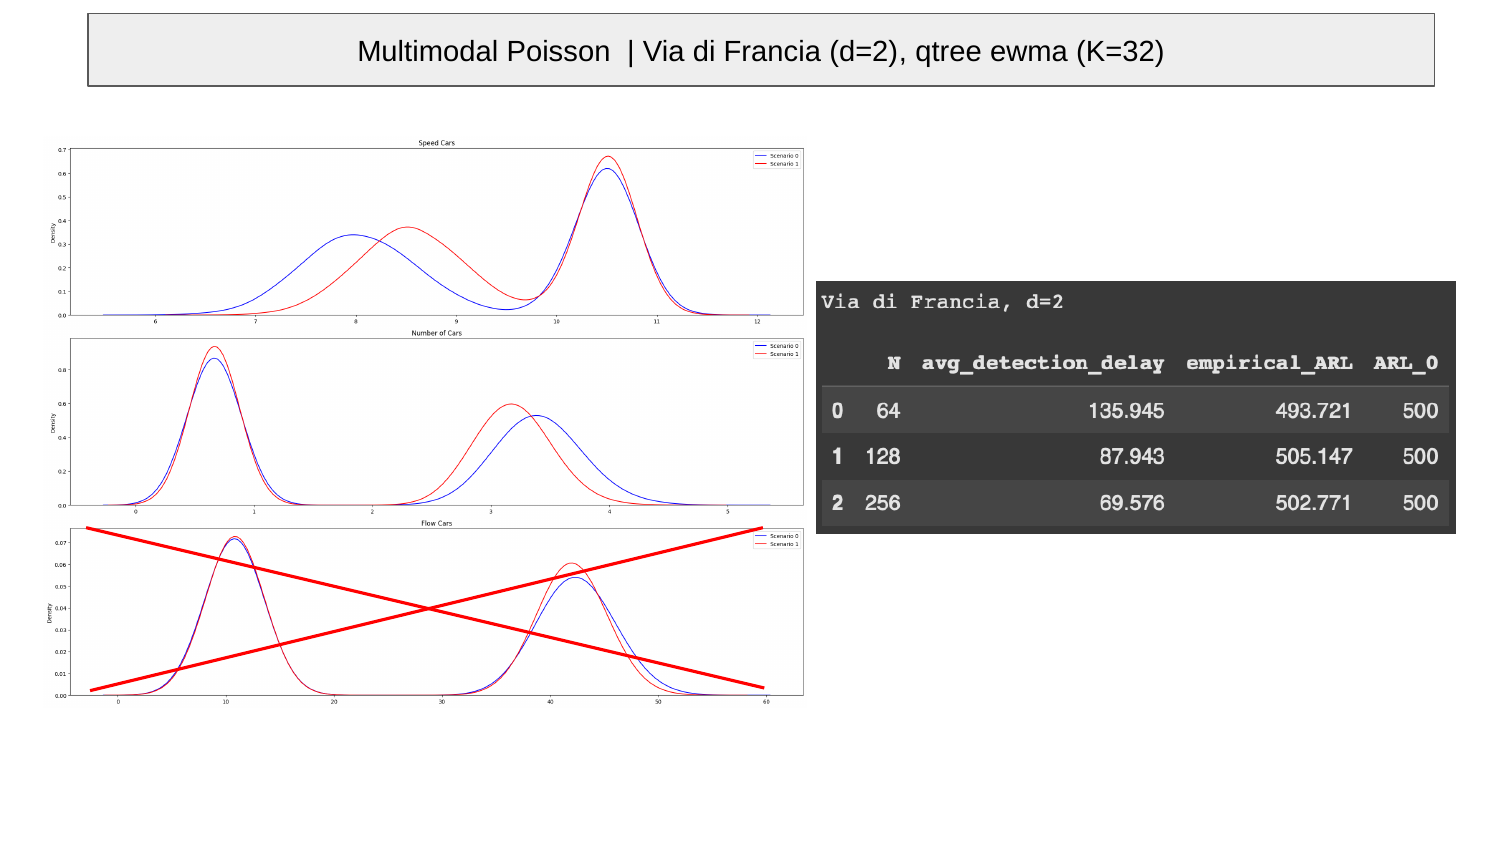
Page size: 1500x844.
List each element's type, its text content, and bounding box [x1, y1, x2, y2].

text_box Multimodal Poisson | Via di Francia (d=2), qtree ewma (K=32) [87, 13, 1435, 86]
picture [816, 281, 1457, 535]
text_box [85, 527, 765, 691]
picture [43, 135, 808, 708]
